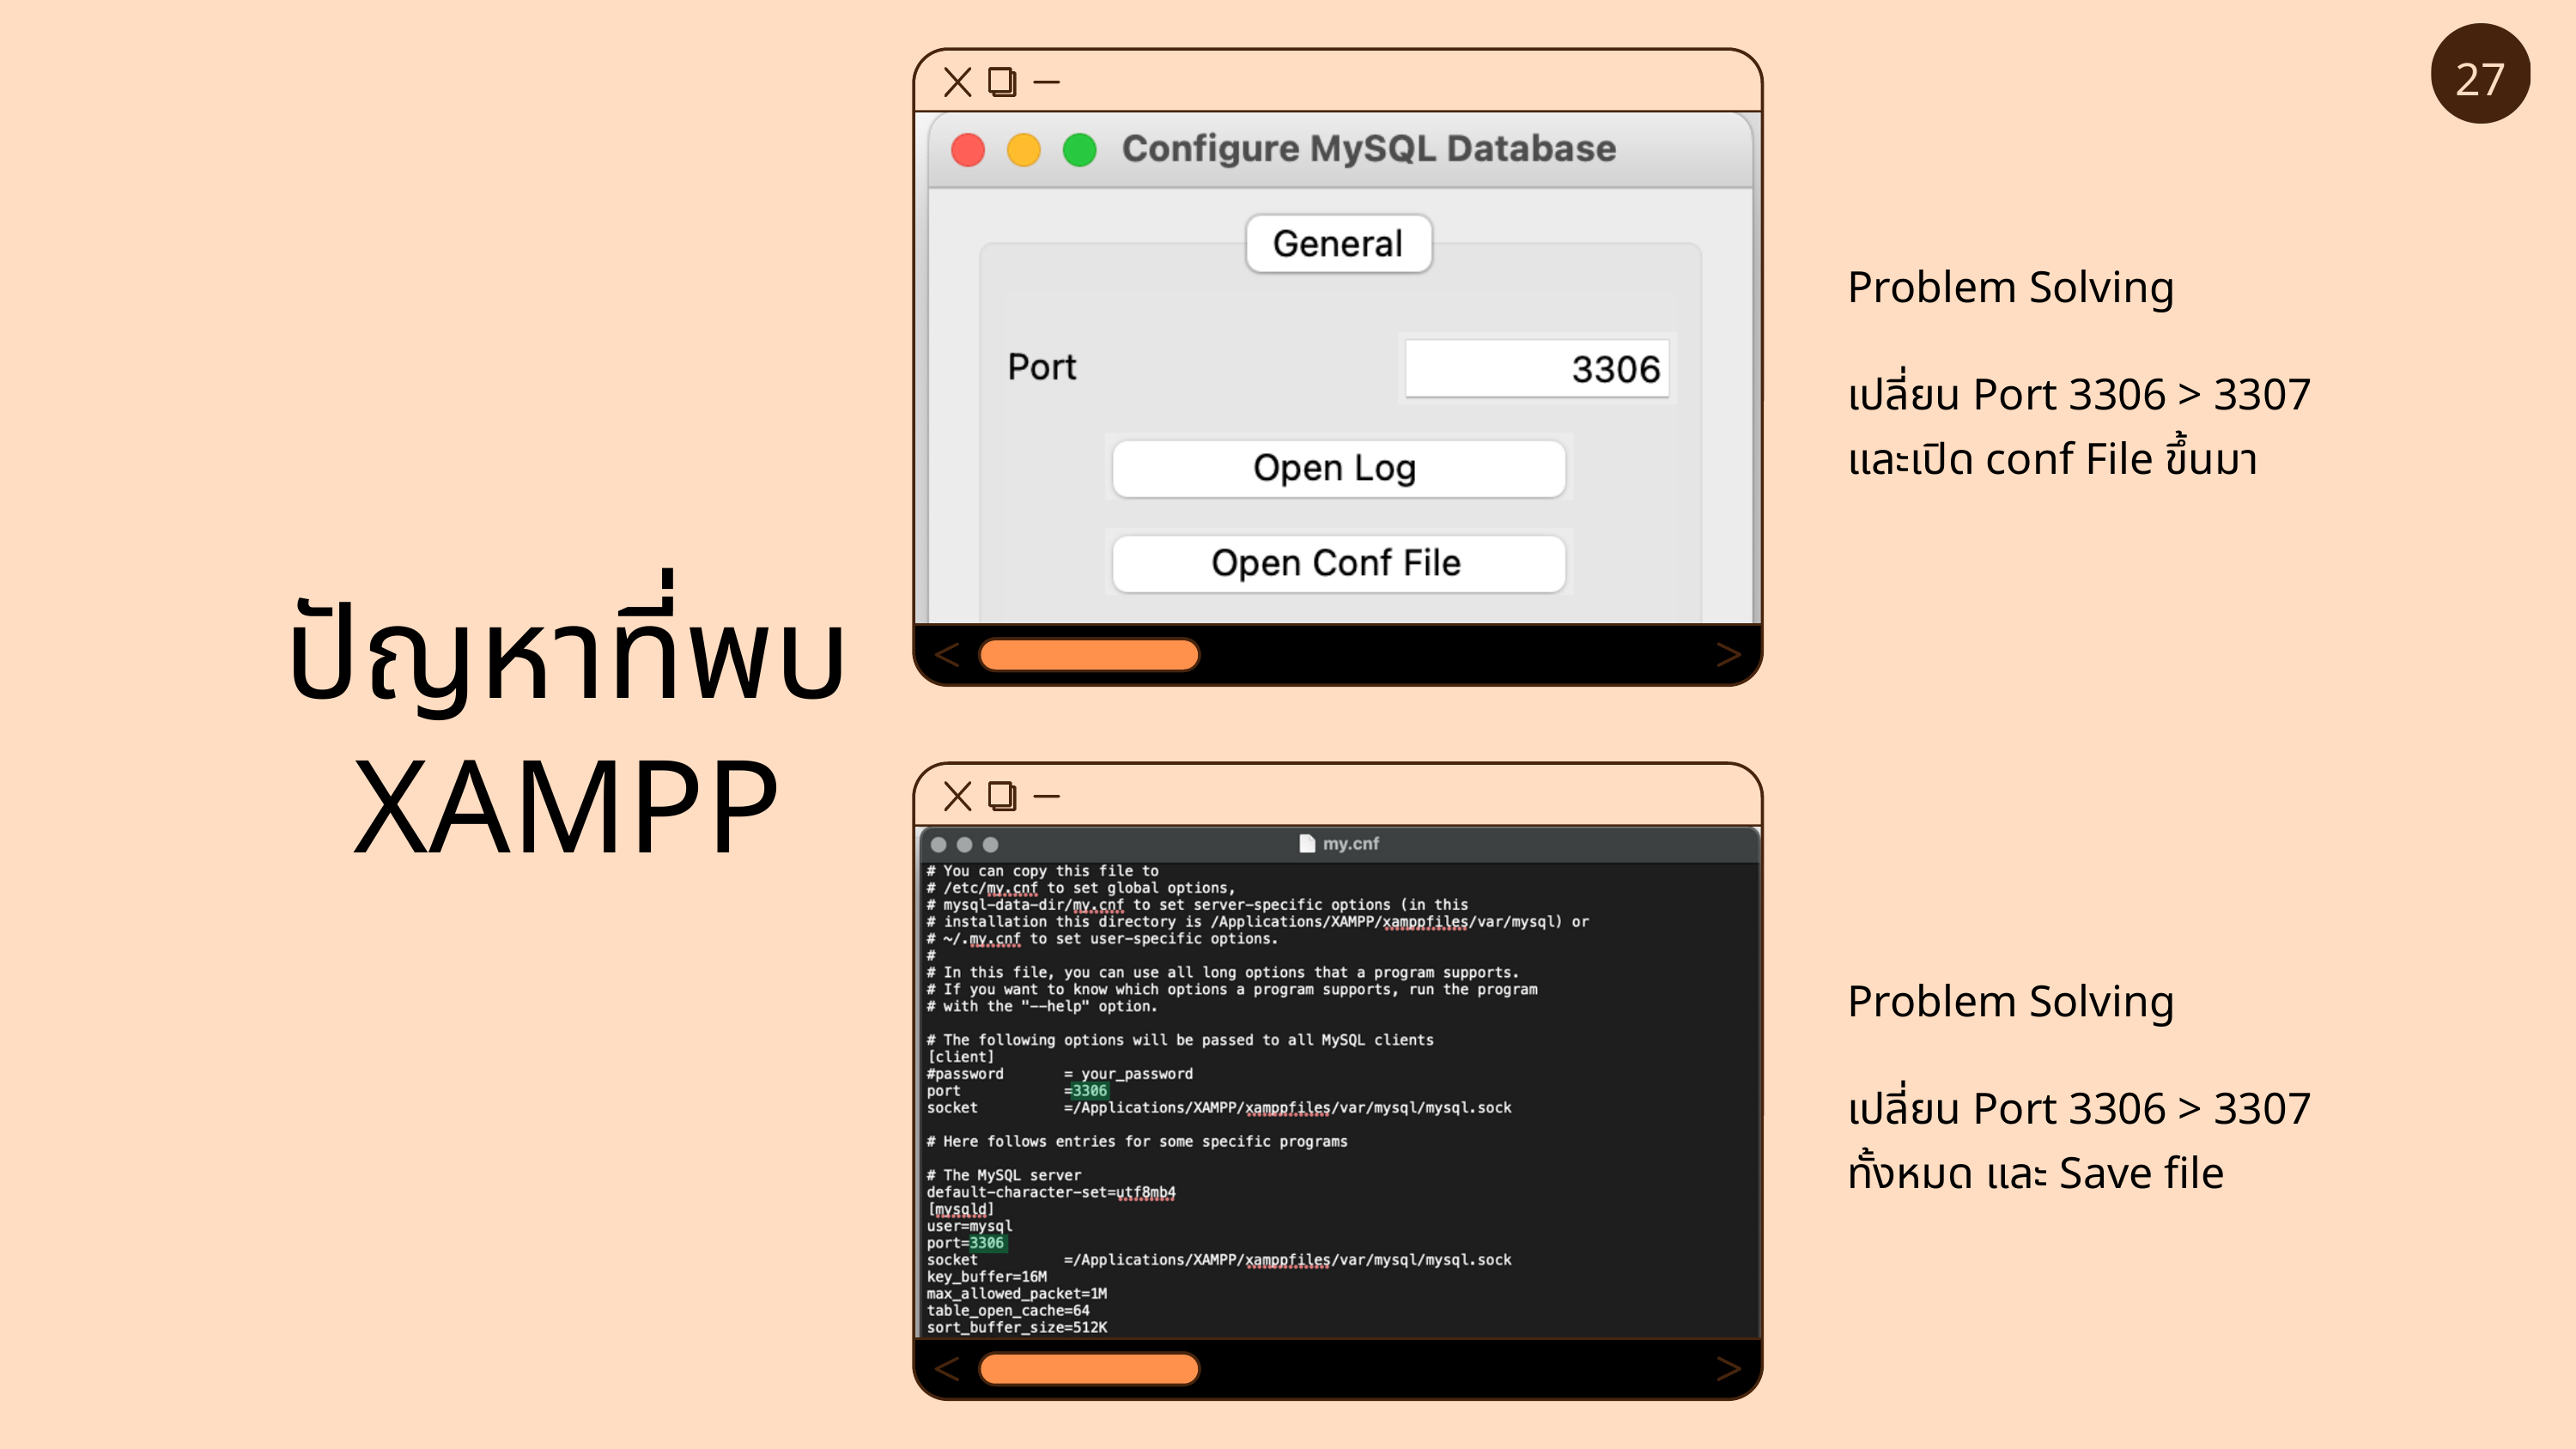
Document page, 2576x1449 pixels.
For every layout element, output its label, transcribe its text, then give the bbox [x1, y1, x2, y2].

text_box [1846, 257, 2525, 477]
text_box ปัญหาที่พบ XAMPP [144, 570, 992, 879]
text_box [1070, 1081, 1110, 1100]
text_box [2431, 23, 2531, 124]
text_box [1846, 971, 2432, 1191]
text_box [912, 761, 1765, 1402]
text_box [969, 1234, 1009, 1254]
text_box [912, 47, 1765, 688]
